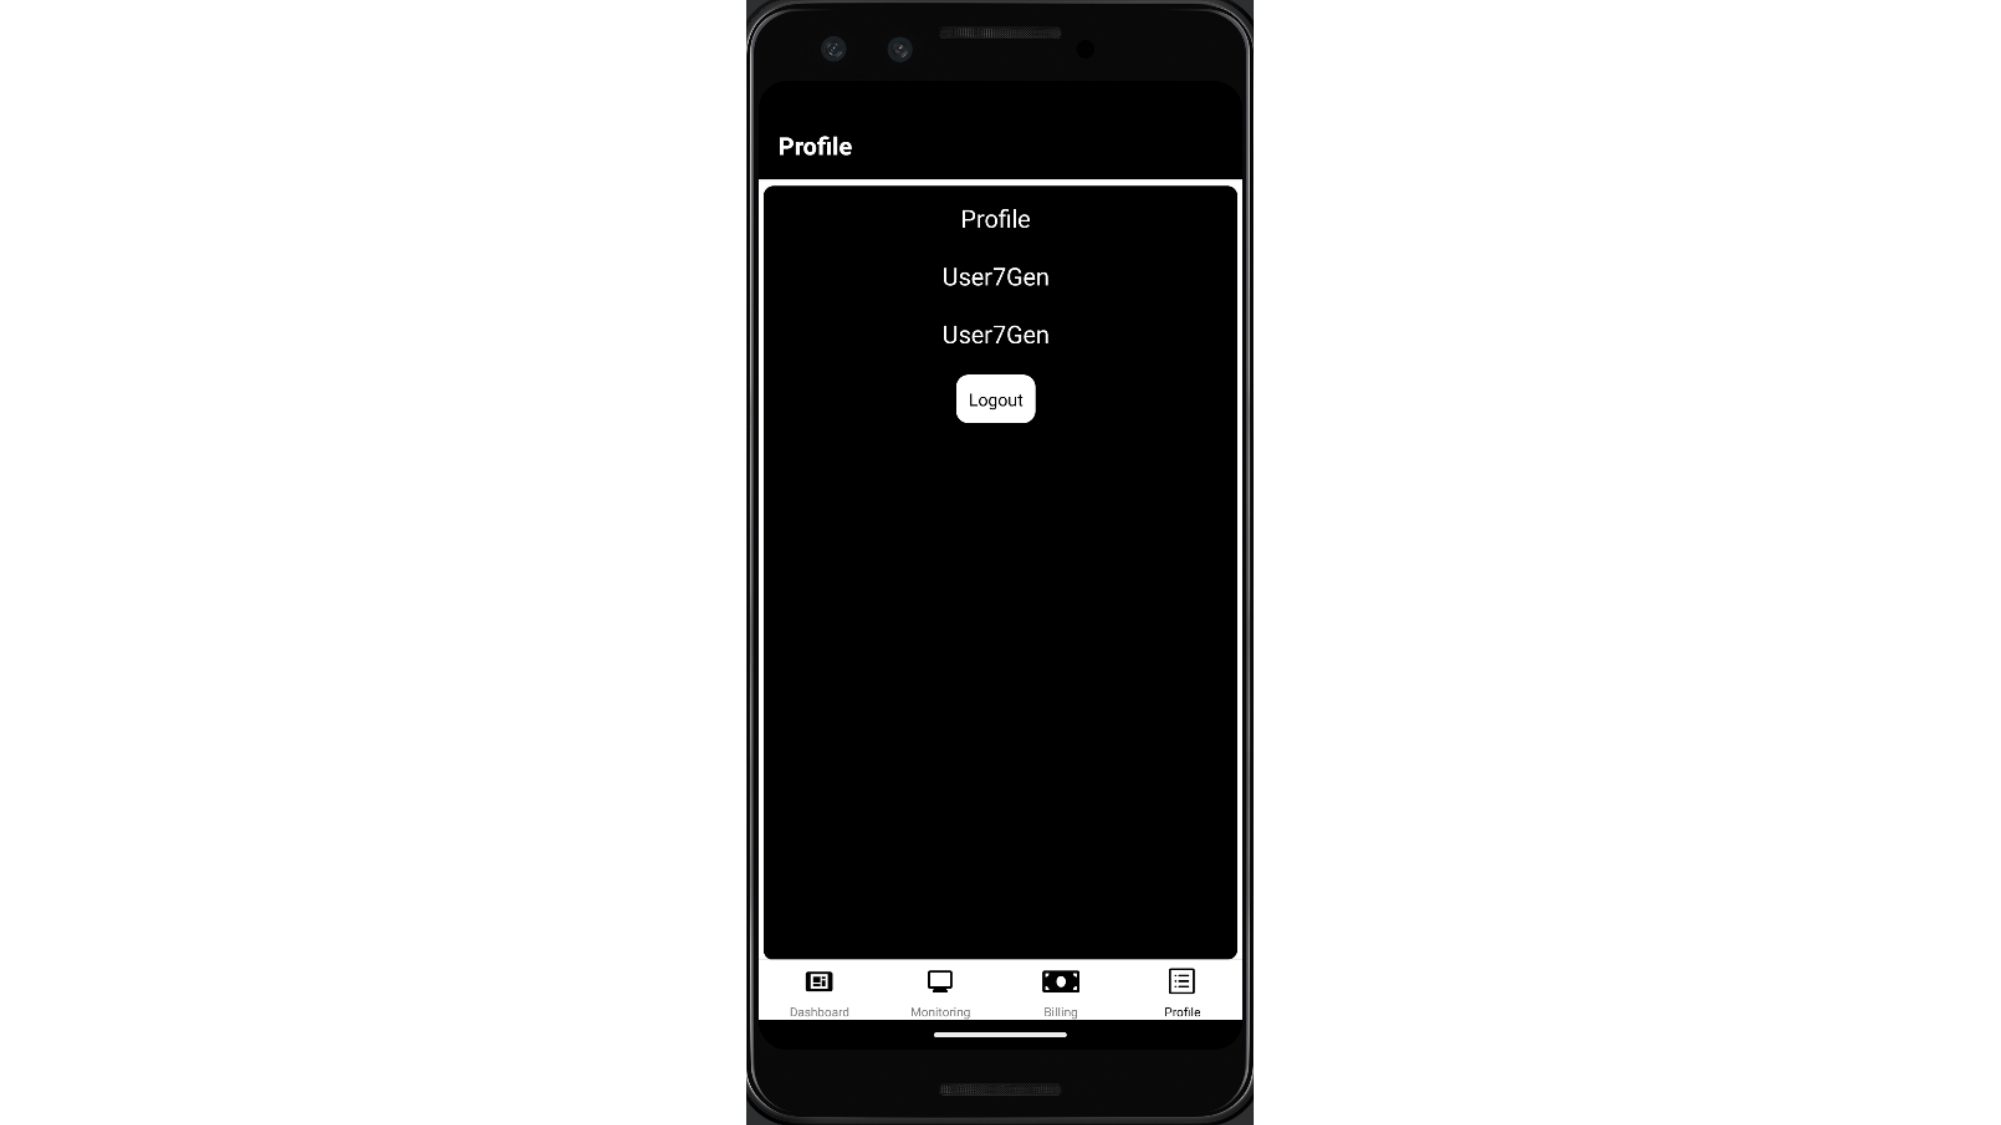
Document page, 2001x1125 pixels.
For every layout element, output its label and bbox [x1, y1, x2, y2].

picture [746, 0, 1254, 1125]
